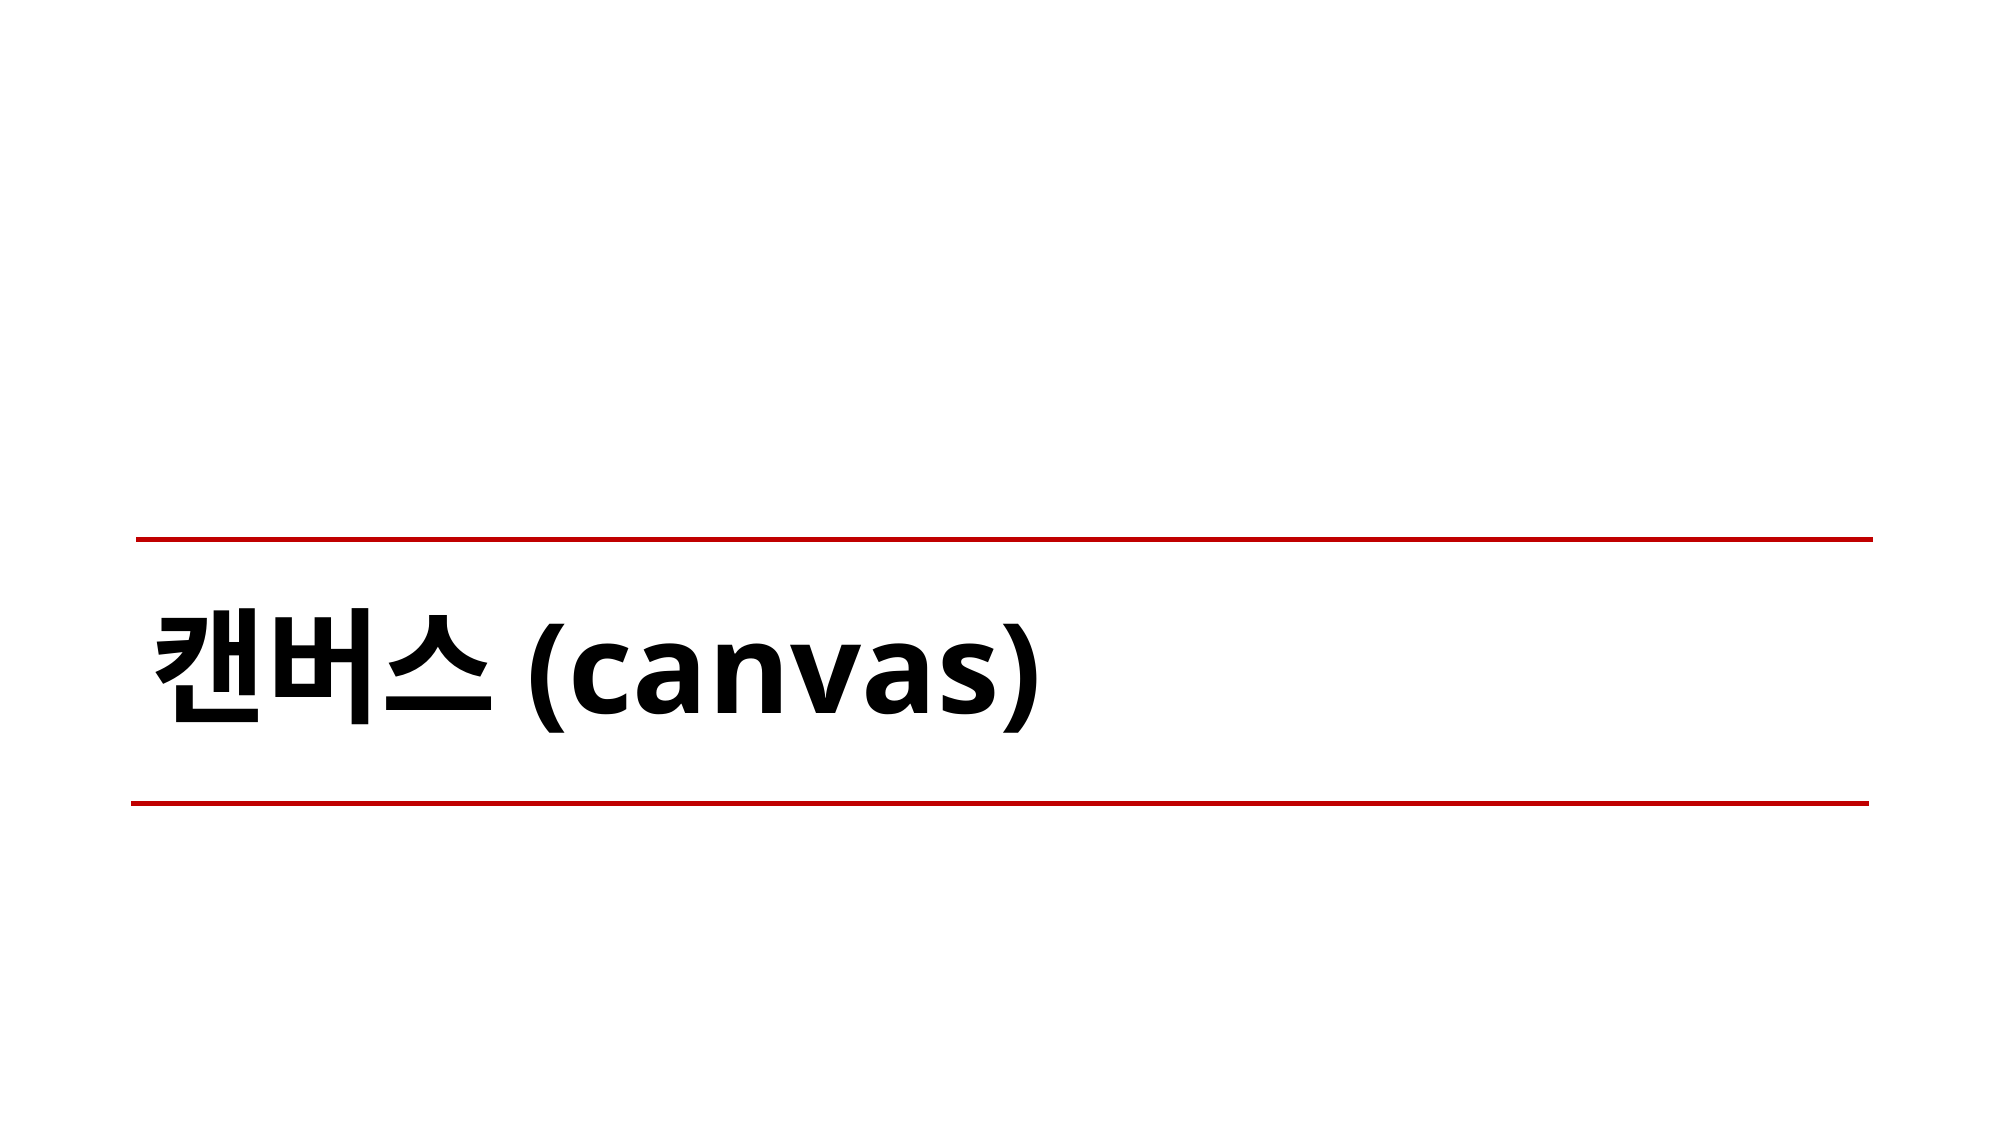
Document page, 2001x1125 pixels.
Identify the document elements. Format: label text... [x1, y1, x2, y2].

title 캔버스(canvas) [136, 280, 1862, 749]
